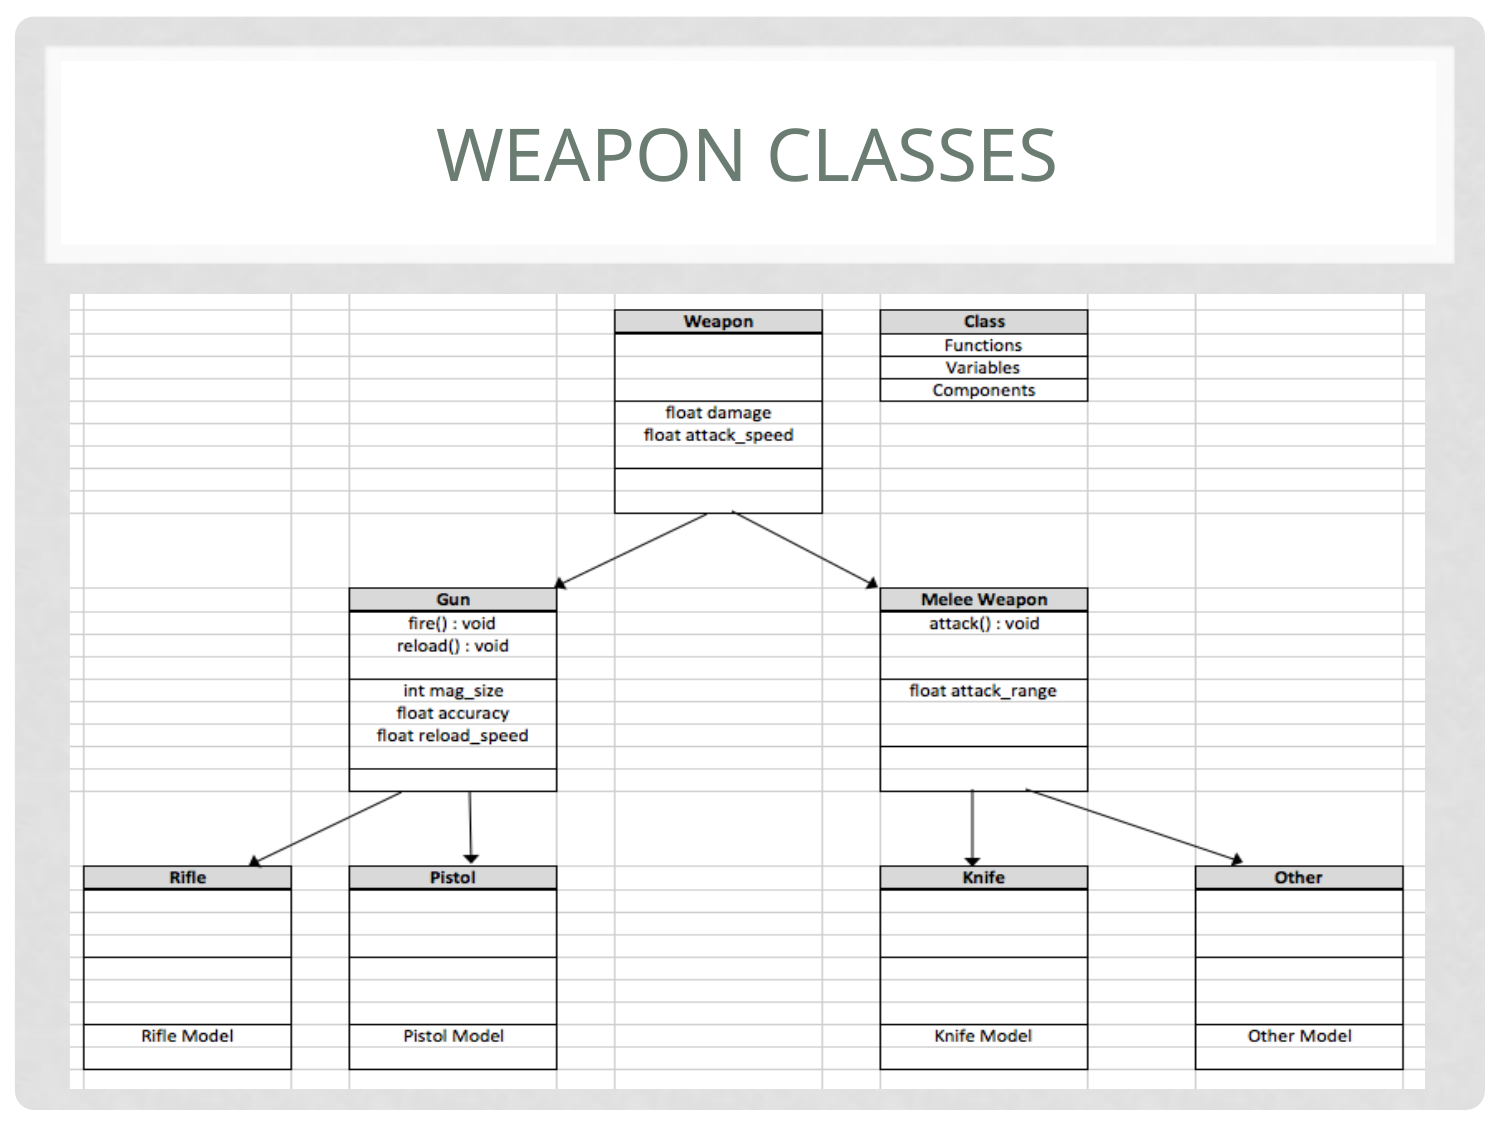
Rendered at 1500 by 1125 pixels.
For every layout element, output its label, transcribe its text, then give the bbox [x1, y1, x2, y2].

picture [69, 294, 1426, 1089]
title Weapon Classes [69, 66, 1425, 238]
